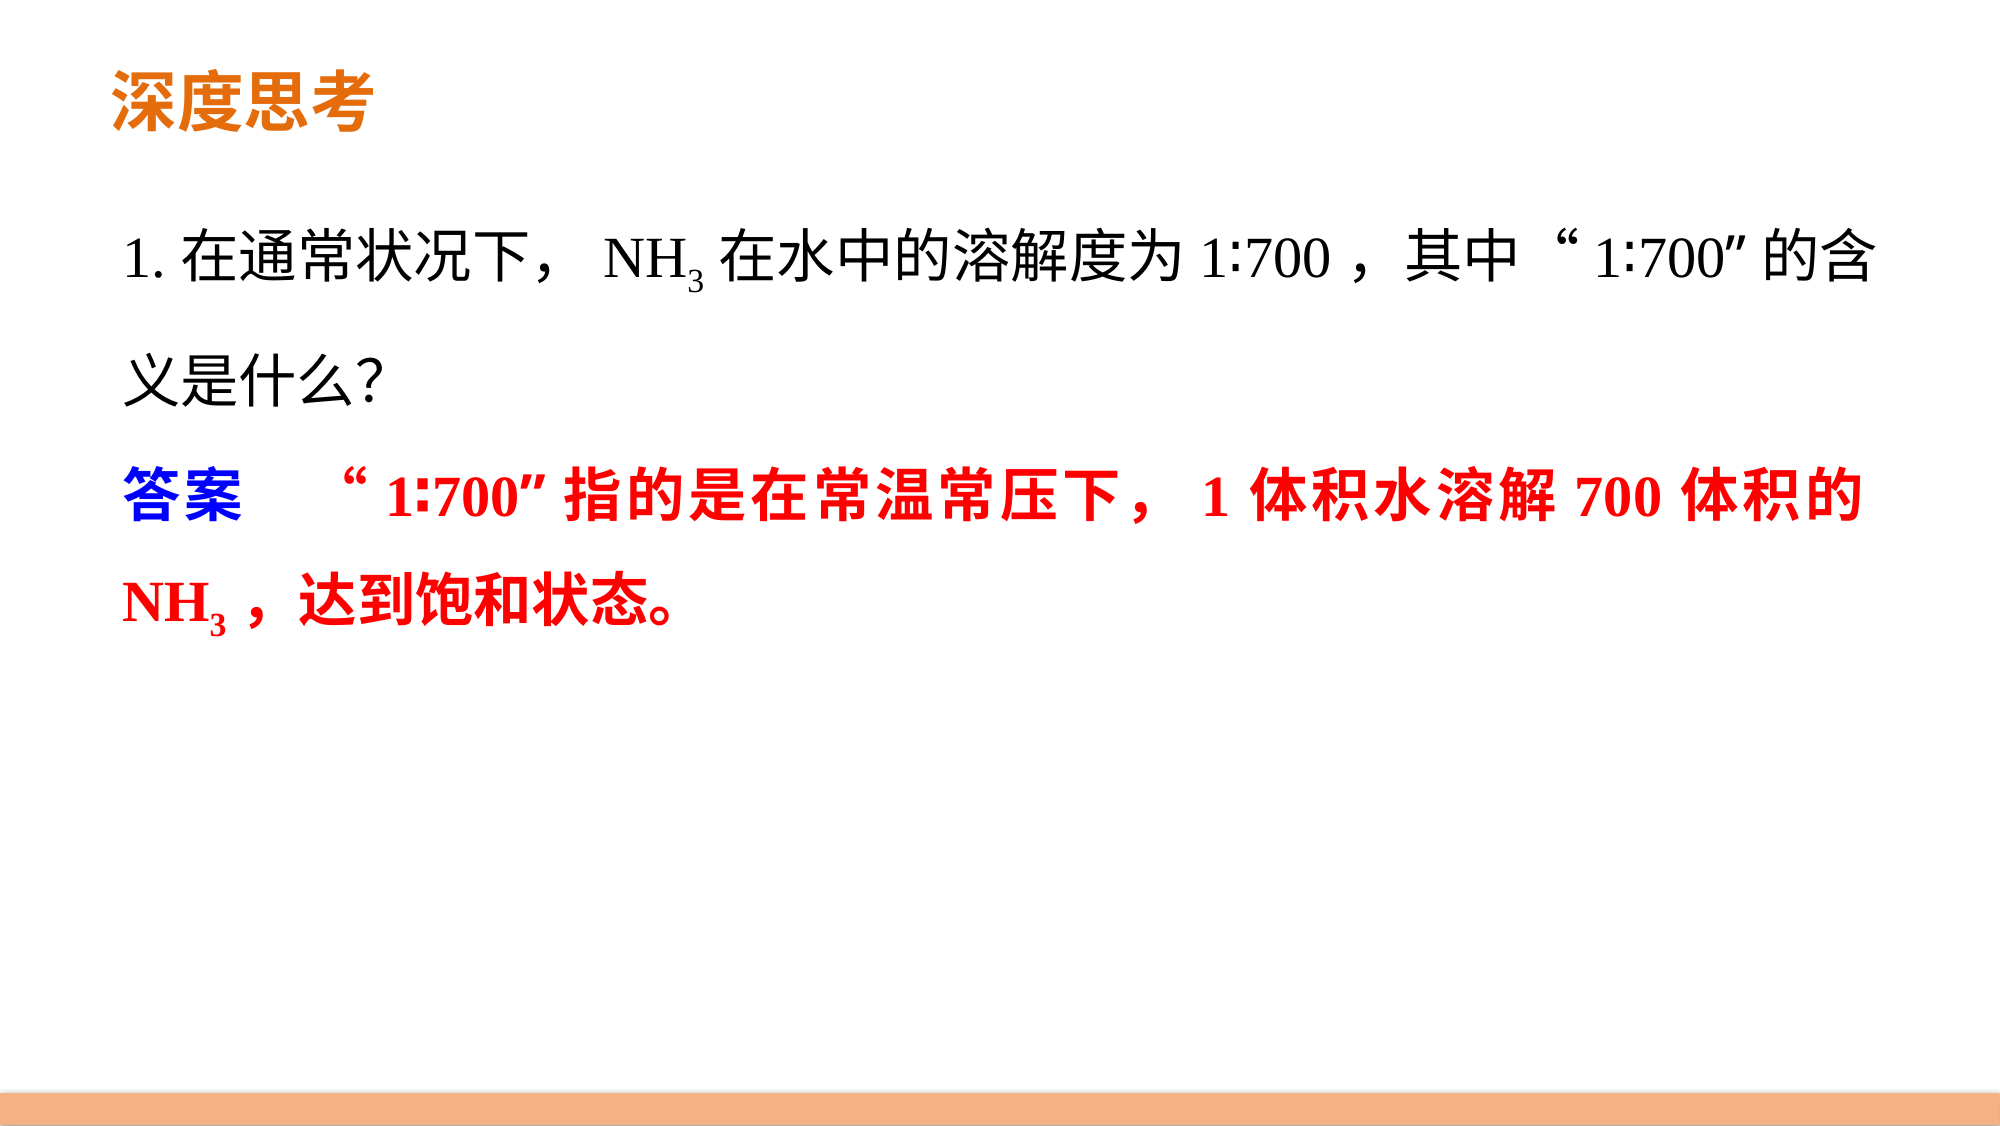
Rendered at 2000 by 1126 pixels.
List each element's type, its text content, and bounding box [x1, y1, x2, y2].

text_box 1.在通常状况下，NH3在水中的溶解度为1∶700，其中“1∶700”的含义是什么？ 答案 “1∶700”指的是在常温常压下，1体积水溶解700体积的NH3，达到饱和状态。 [102, 174, 1898, 653]
text_box 深度思考 [90, 50, 454, 150]
text_box [0, 1092, 2000, 1126]
